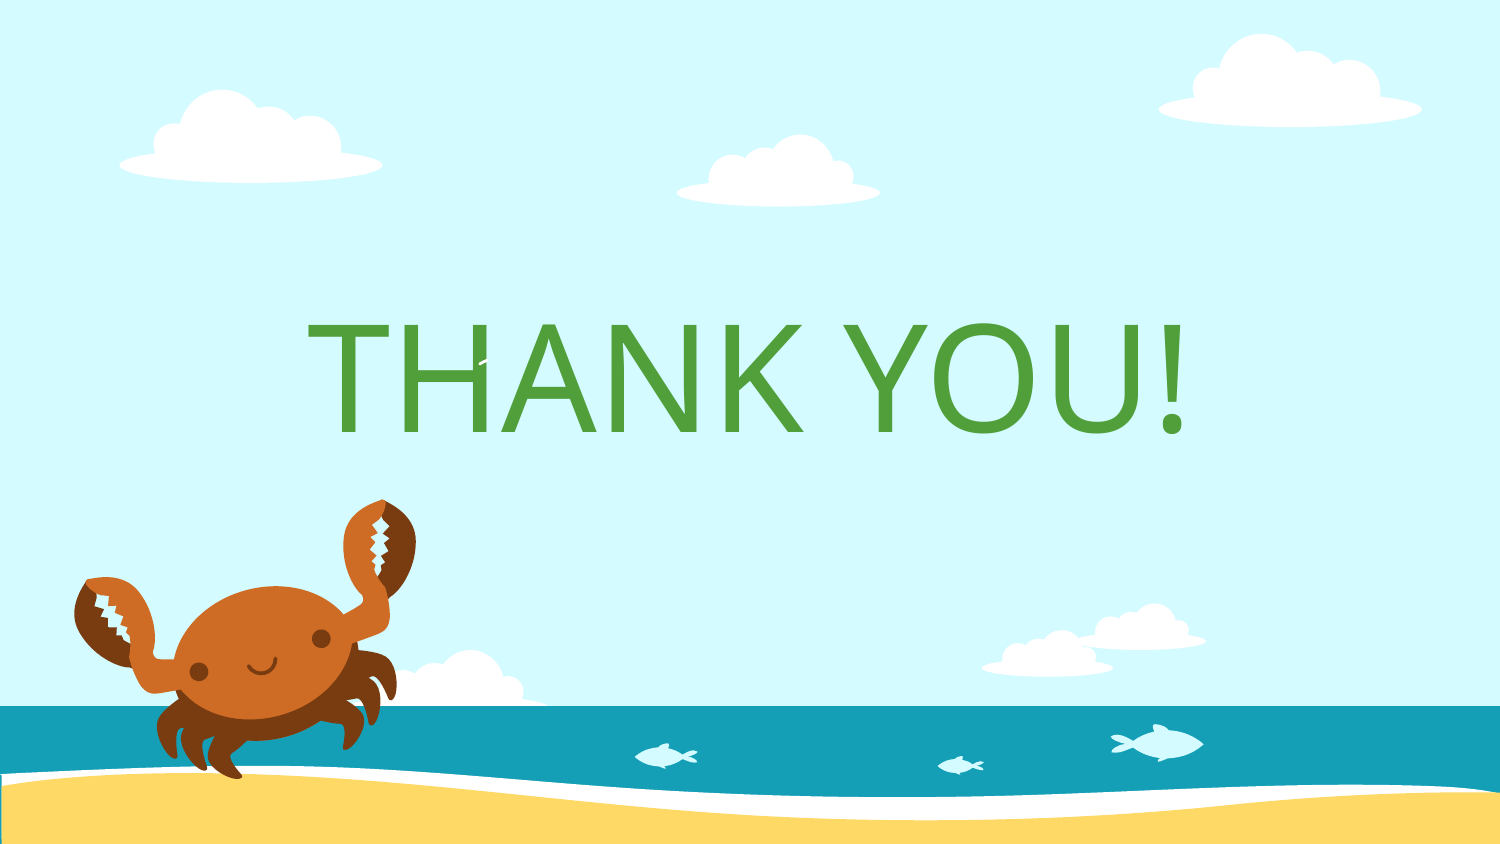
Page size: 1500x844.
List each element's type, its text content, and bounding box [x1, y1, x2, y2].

text_box [478, 358, 489, 366]
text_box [59, 491, 438, 787]
text_box [937, 756, 984, 775]
text_box [634, 743, 698, 769]
title THANK YOU! [119, 283, 1381, 495]
text_box [1110, 724, 1204, 762]
